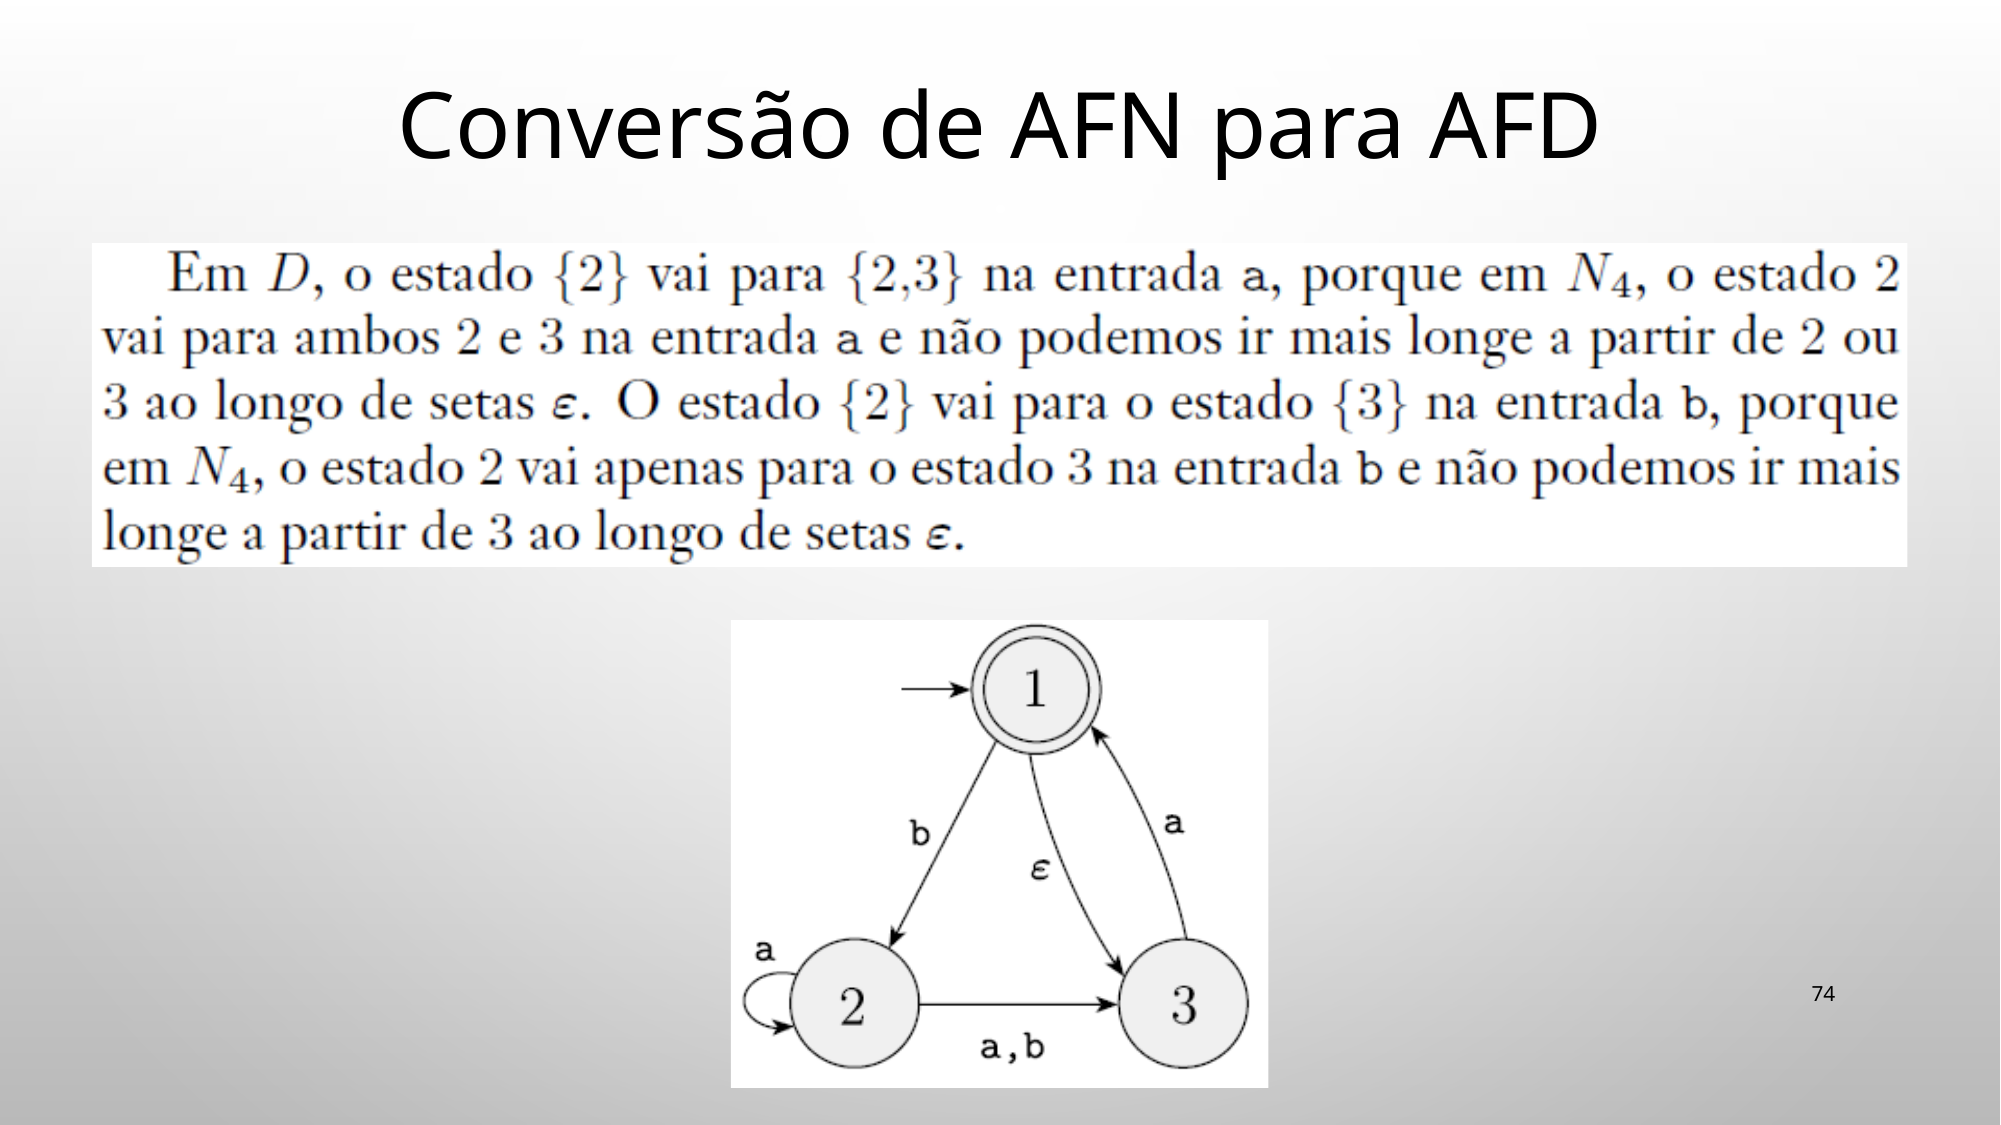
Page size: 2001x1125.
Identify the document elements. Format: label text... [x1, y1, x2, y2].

title Conversão de AFN para AFD [149, 69, 1851, 189]
slide_number 74 [1724, 965, 1851, 1025]
picture [0, 0, 2000, 1125]
